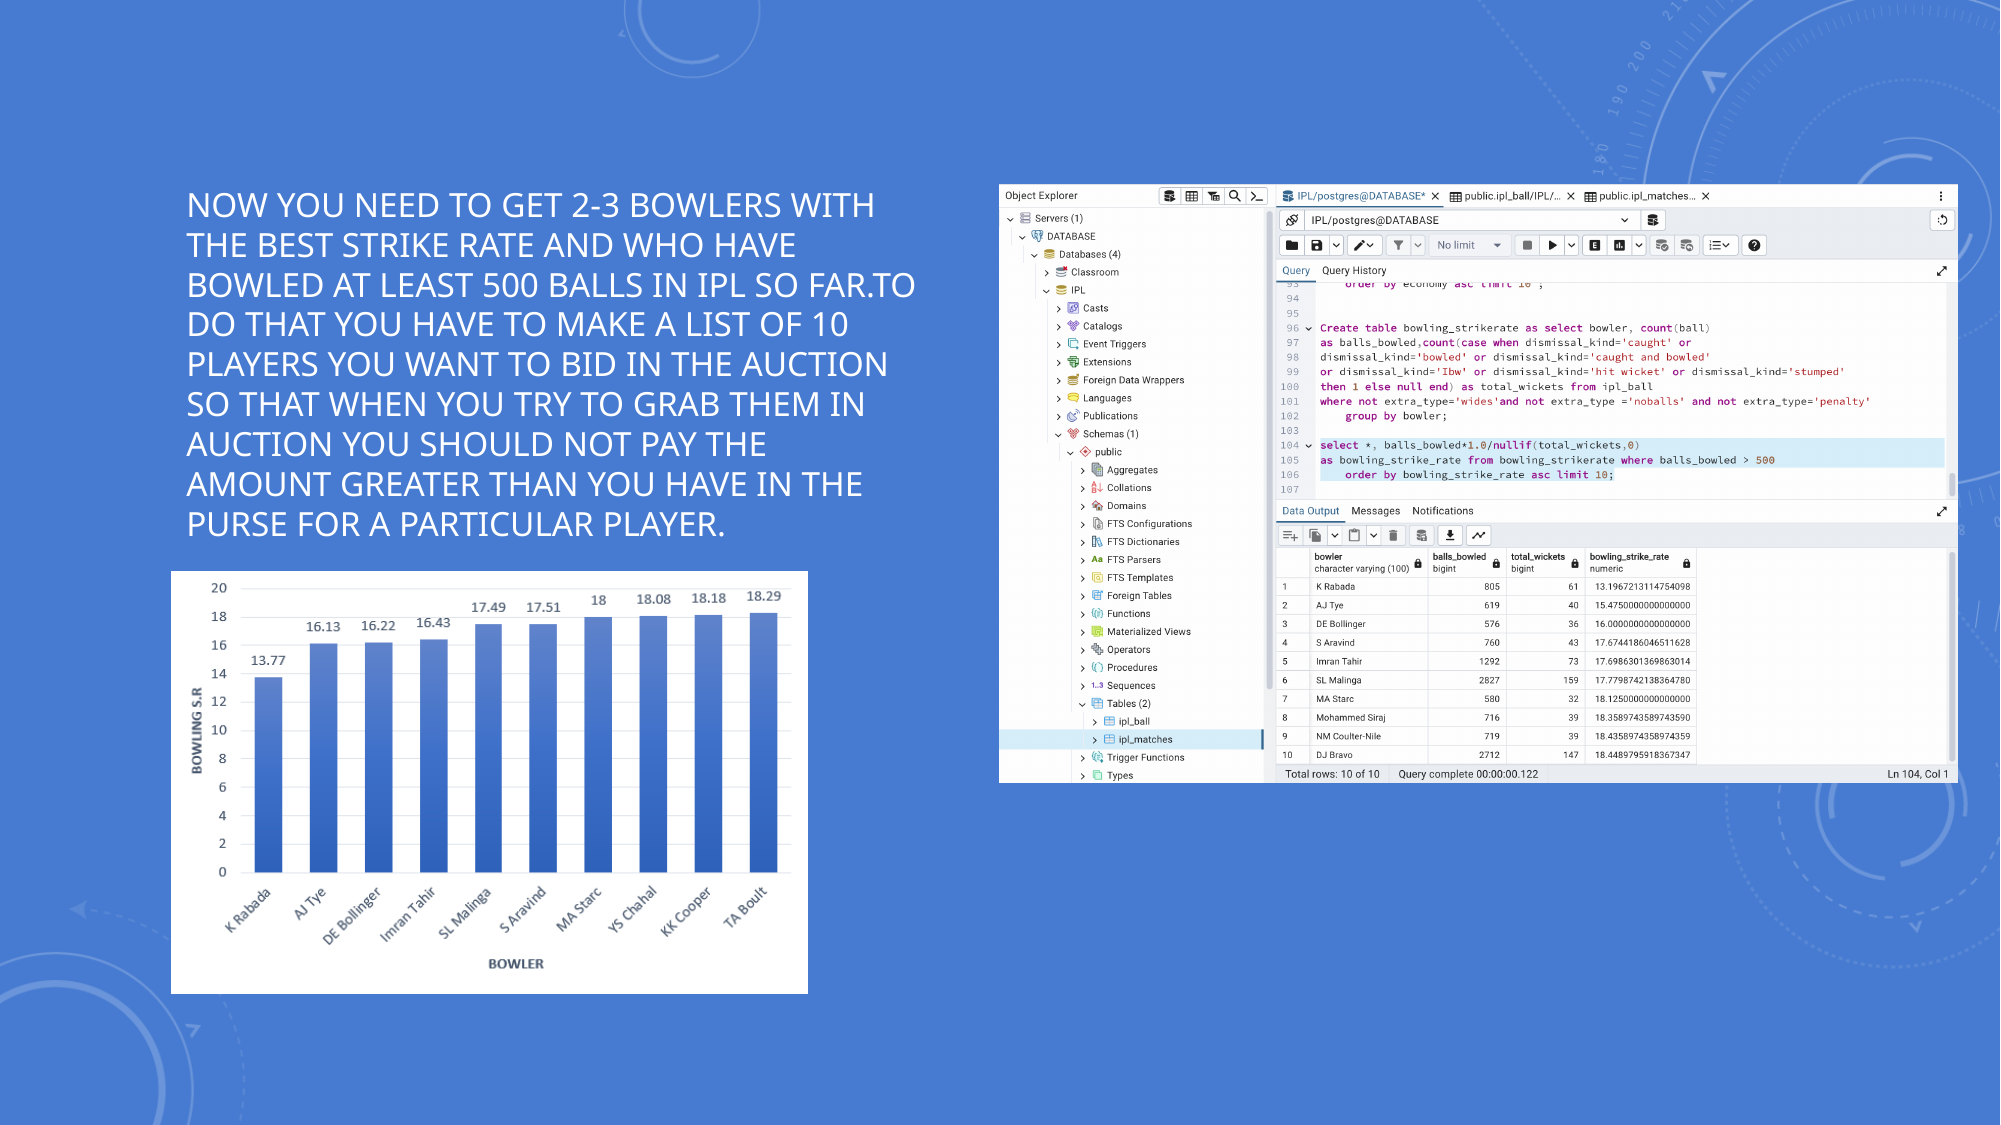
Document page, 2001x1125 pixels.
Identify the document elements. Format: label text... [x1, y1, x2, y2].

picture [0, 0, 2000, 1125]
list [999, 183, 1959, 783]
title Now you need to get 2-3 bowlers with the best strike rate and who have bowled at least 500 balls in IPL so far.To do that you have to make a list of 10 players you want to bid in the auction so that when you try to grab them in auction you should not pay the amount greater than you have in the purse for a particular player. [171, 176, 938, 750]
